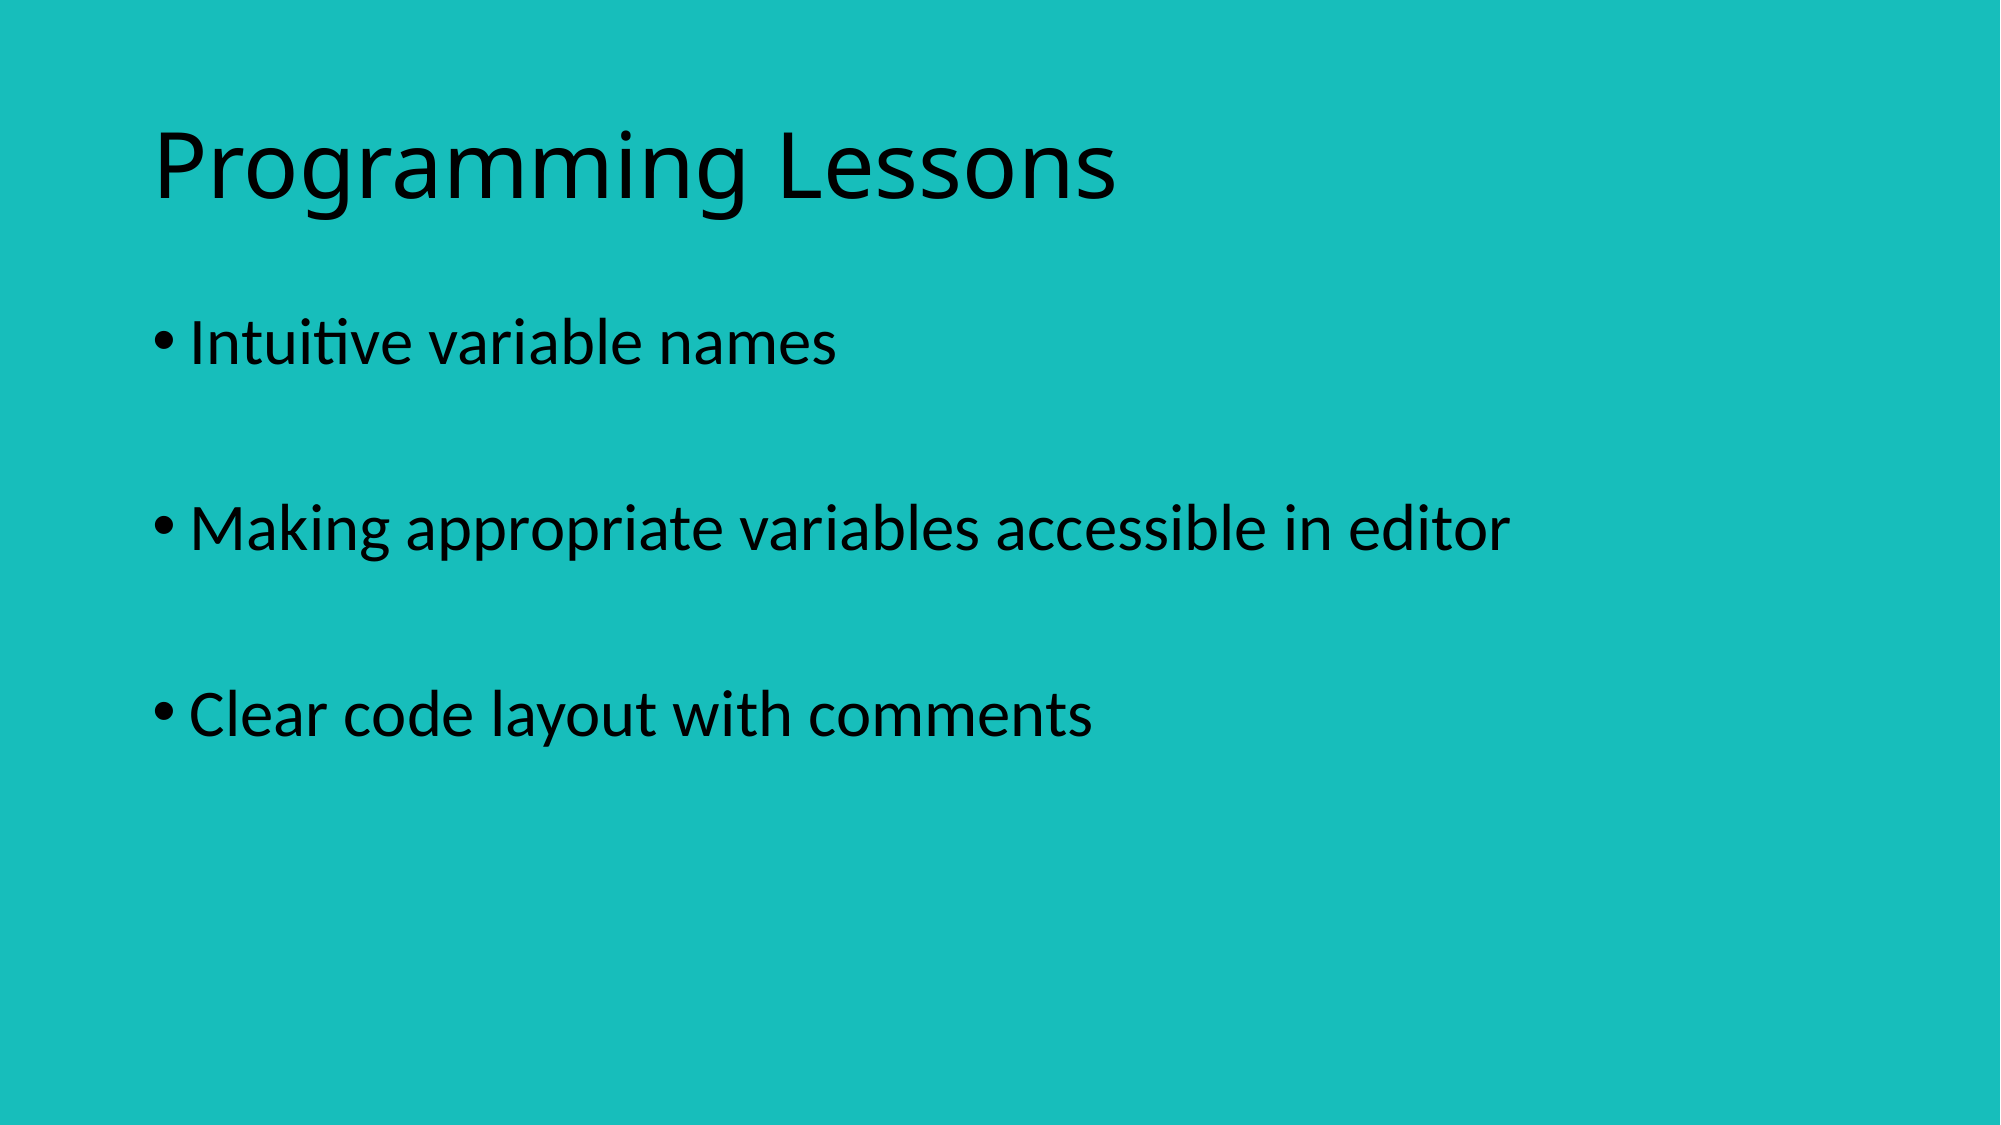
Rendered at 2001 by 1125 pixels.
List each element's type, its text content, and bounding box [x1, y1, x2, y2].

list Intuitive variable names Making appropriate variables accessible in editor Clear code layout with comments [137, 299, 1863, 1014]
title Programming Lessons [137, 59, 1863, 278]
